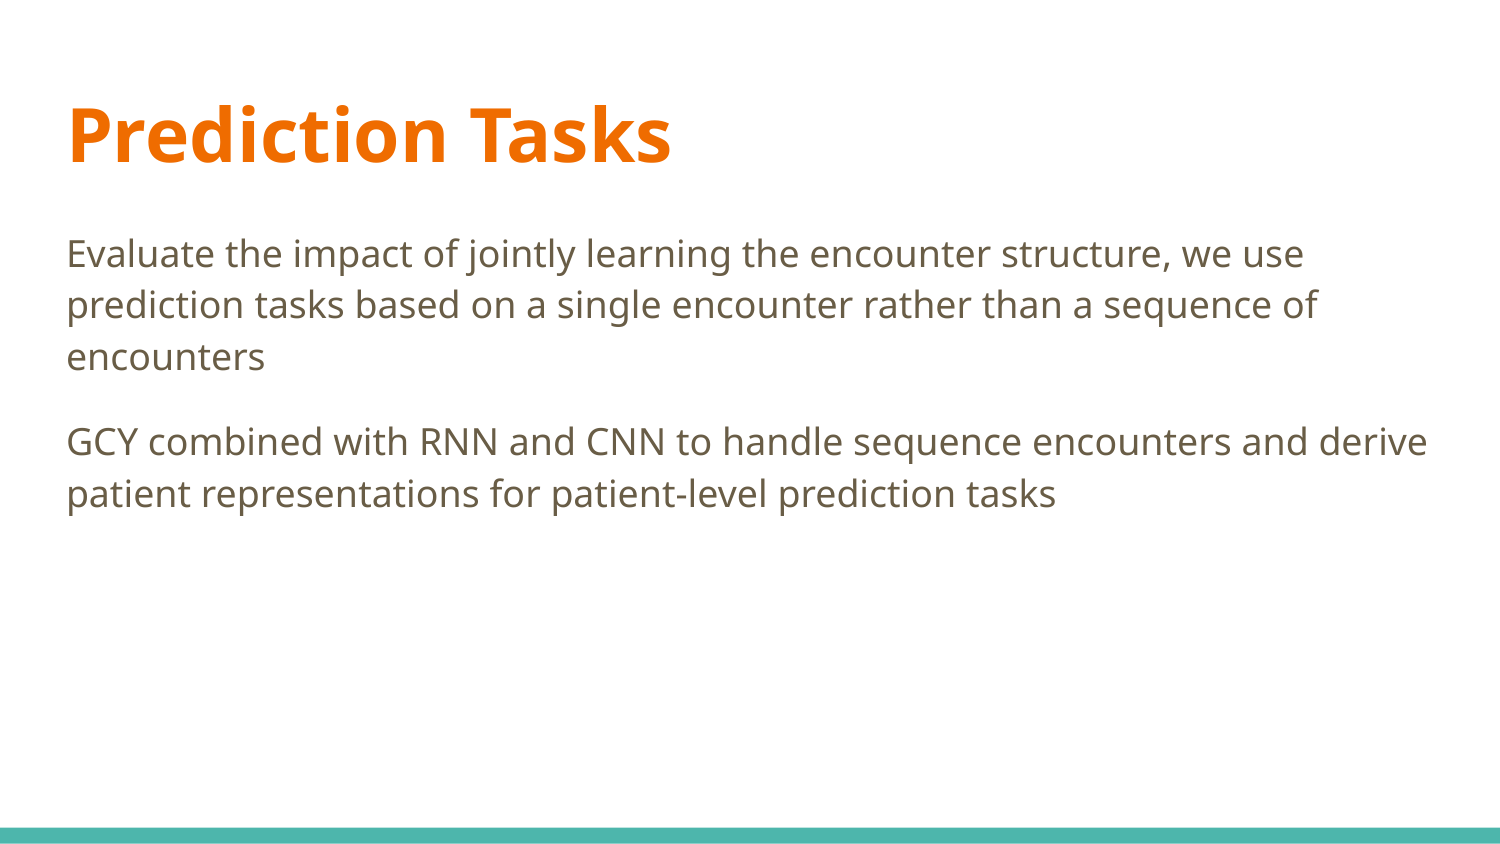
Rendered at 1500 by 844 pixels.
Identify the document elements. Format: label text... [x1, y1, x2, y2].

list Evaluate the impact of jointly learning the encounter structure, we use prediction tasks based on a single encounter rather than a sequence of encounters GCY combined with RNN and CNN to handle sequence encounters and derive patient representations for patient-level prediction tasks [51, 207, 1449, 750]
title Prediction Tasks [51, 72, 1449, 189]
